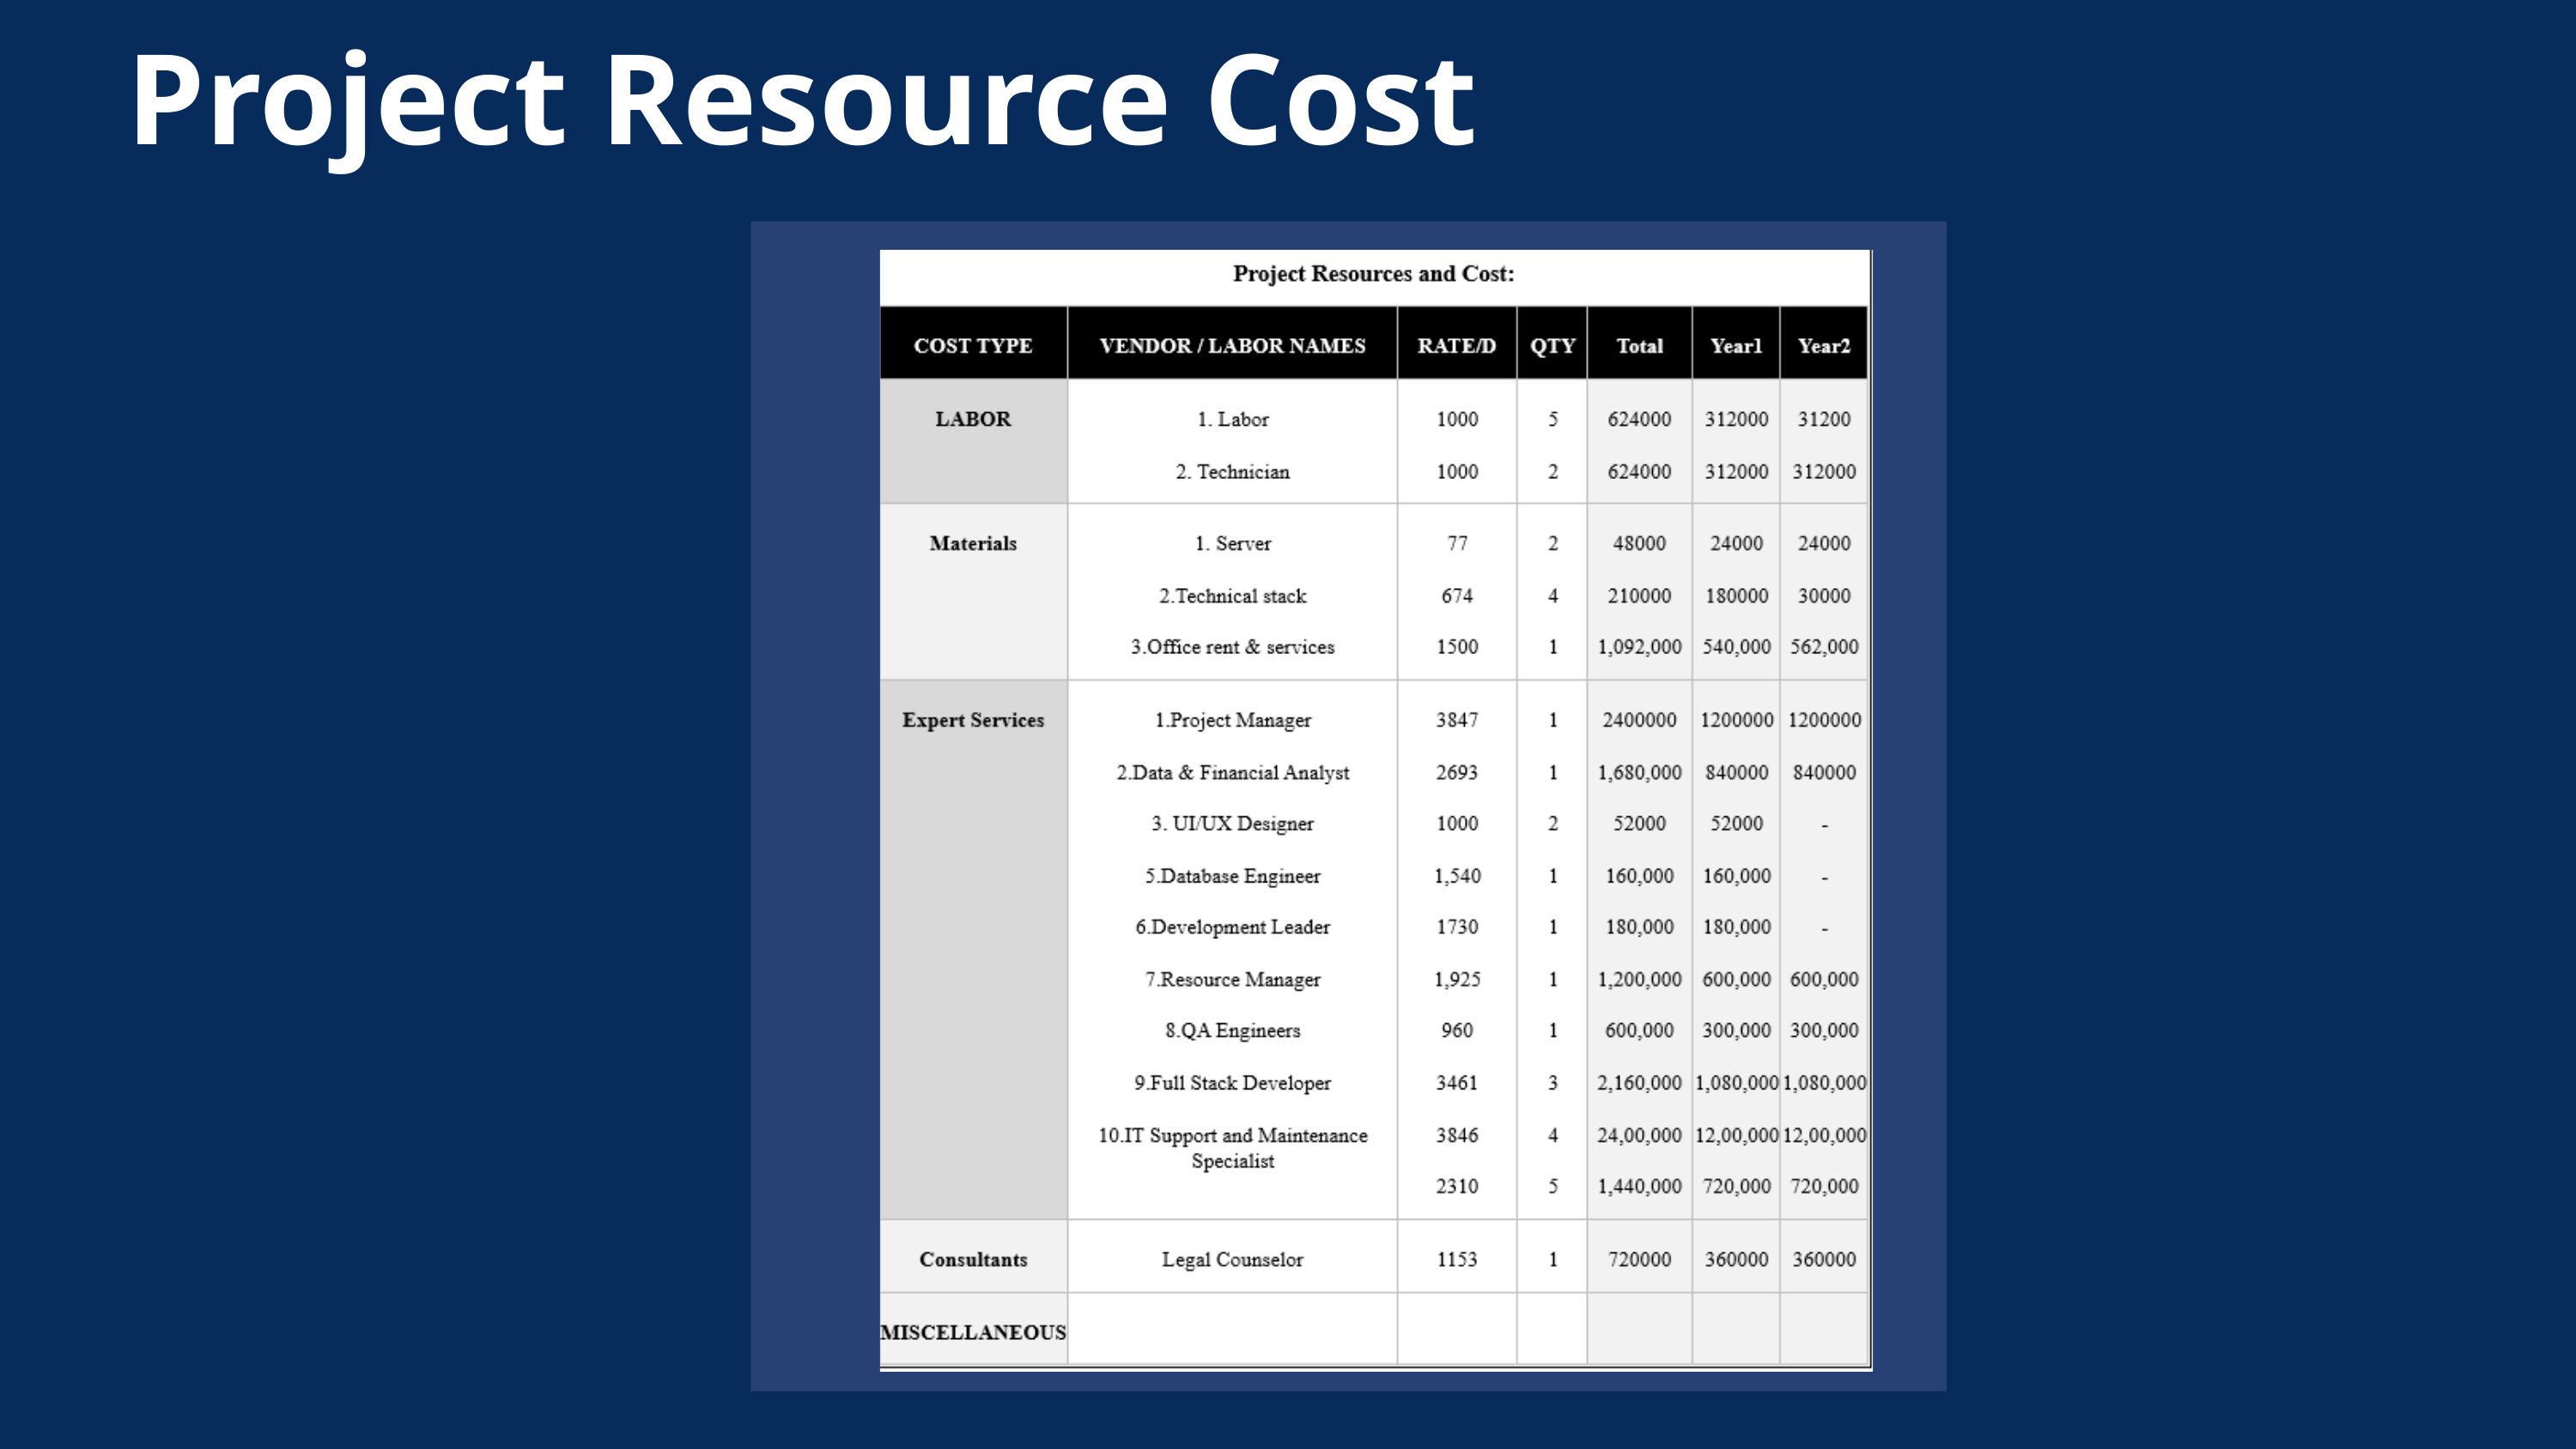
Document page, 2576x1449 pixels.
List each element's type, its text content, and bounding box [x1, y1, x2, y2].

text_box [750, 221, 1947, 1391]
text_box [879, 250, 1874, 1372]
text_box Project Resource Cost [126, 19, 2263, 170]
